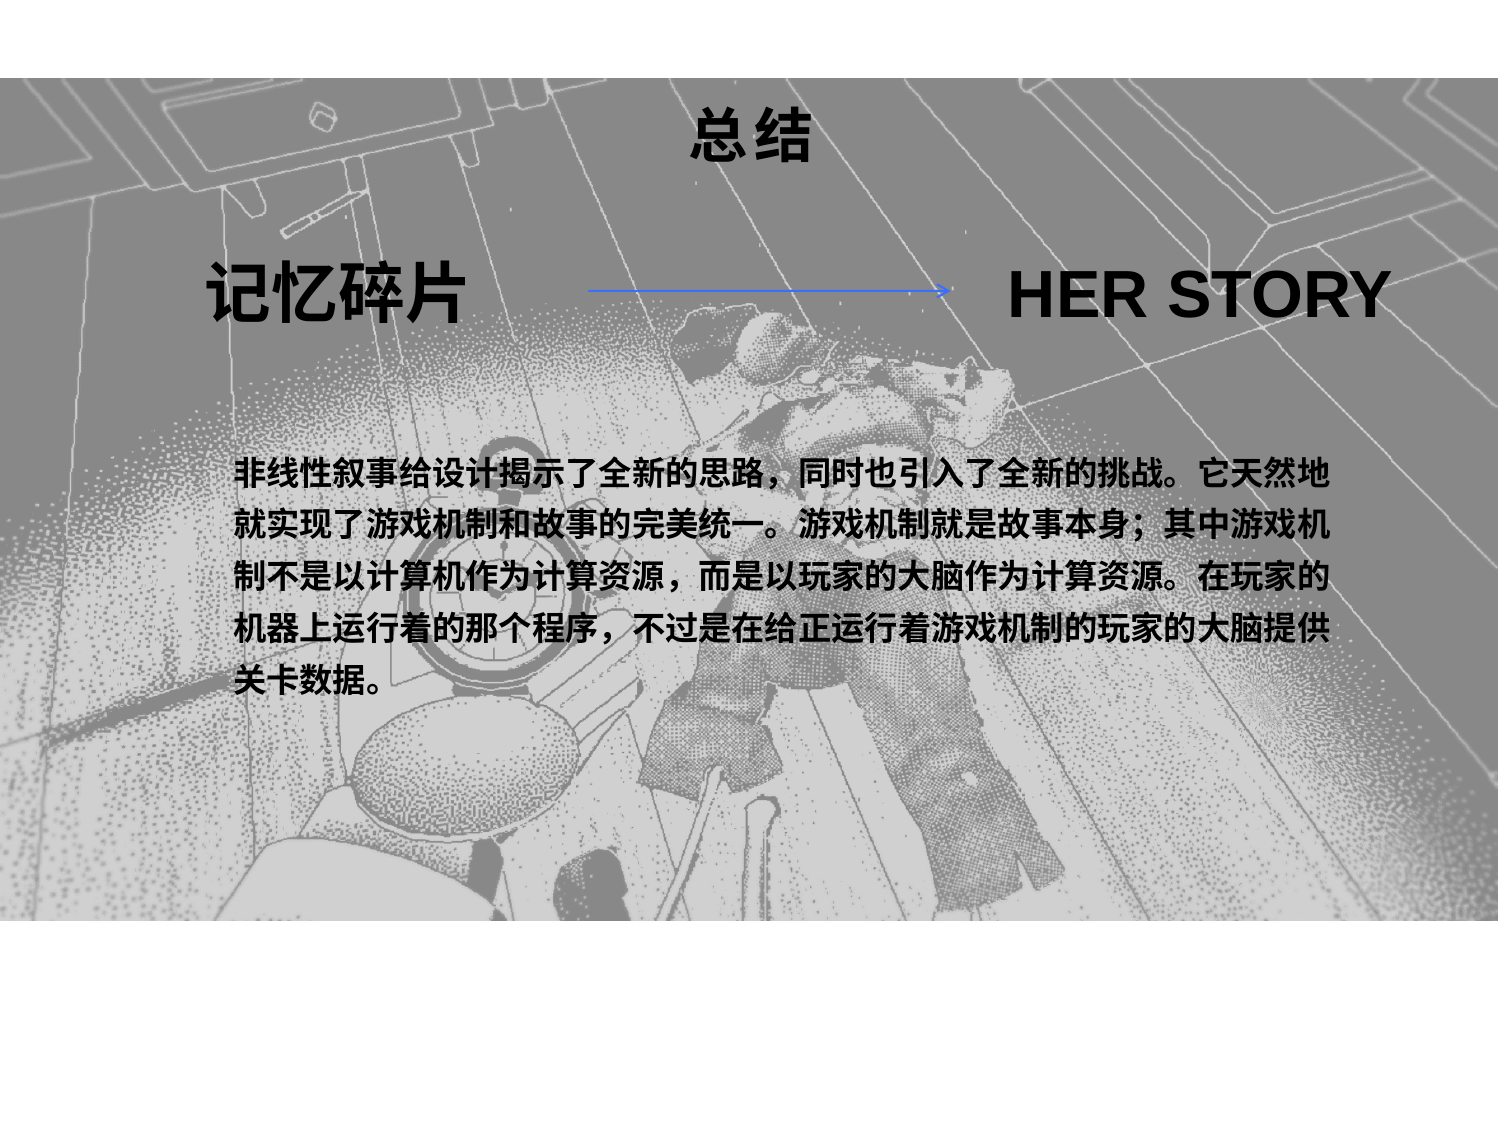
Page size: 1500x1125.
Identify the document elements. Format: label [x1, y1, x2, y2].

picture [0, 78, 1498, 921]
